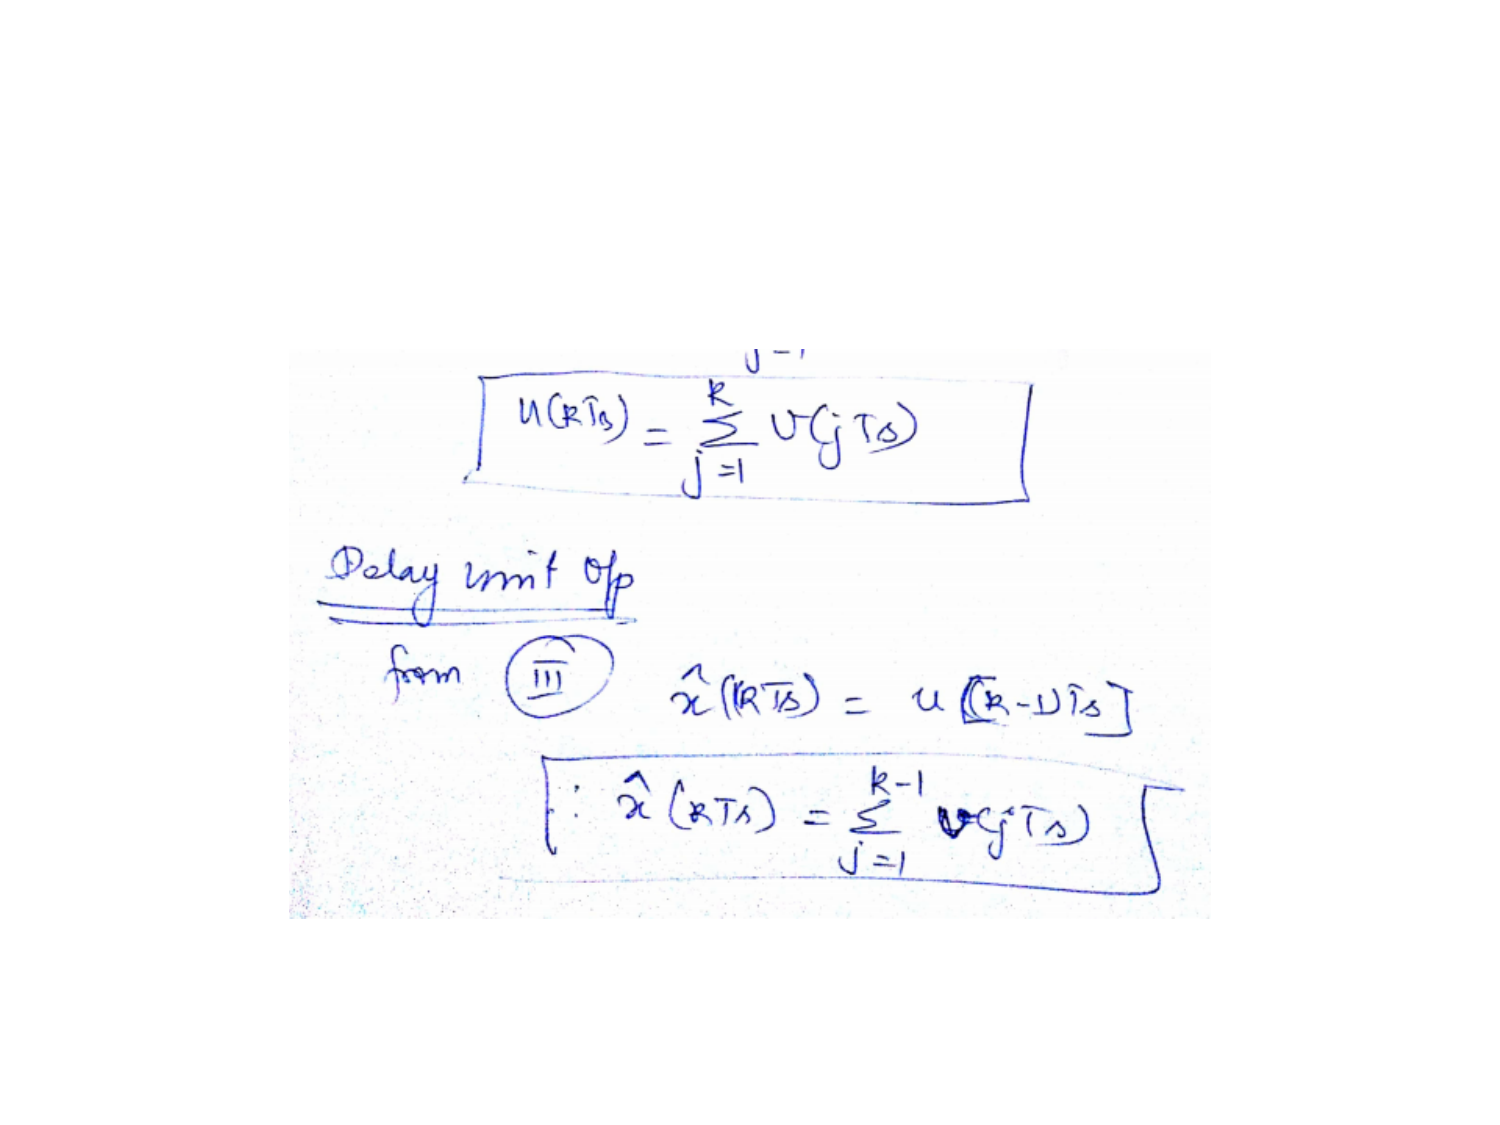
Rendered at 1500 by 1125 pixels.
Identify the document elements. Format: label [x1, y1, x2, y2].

list [288, 349, 1212, 919]
